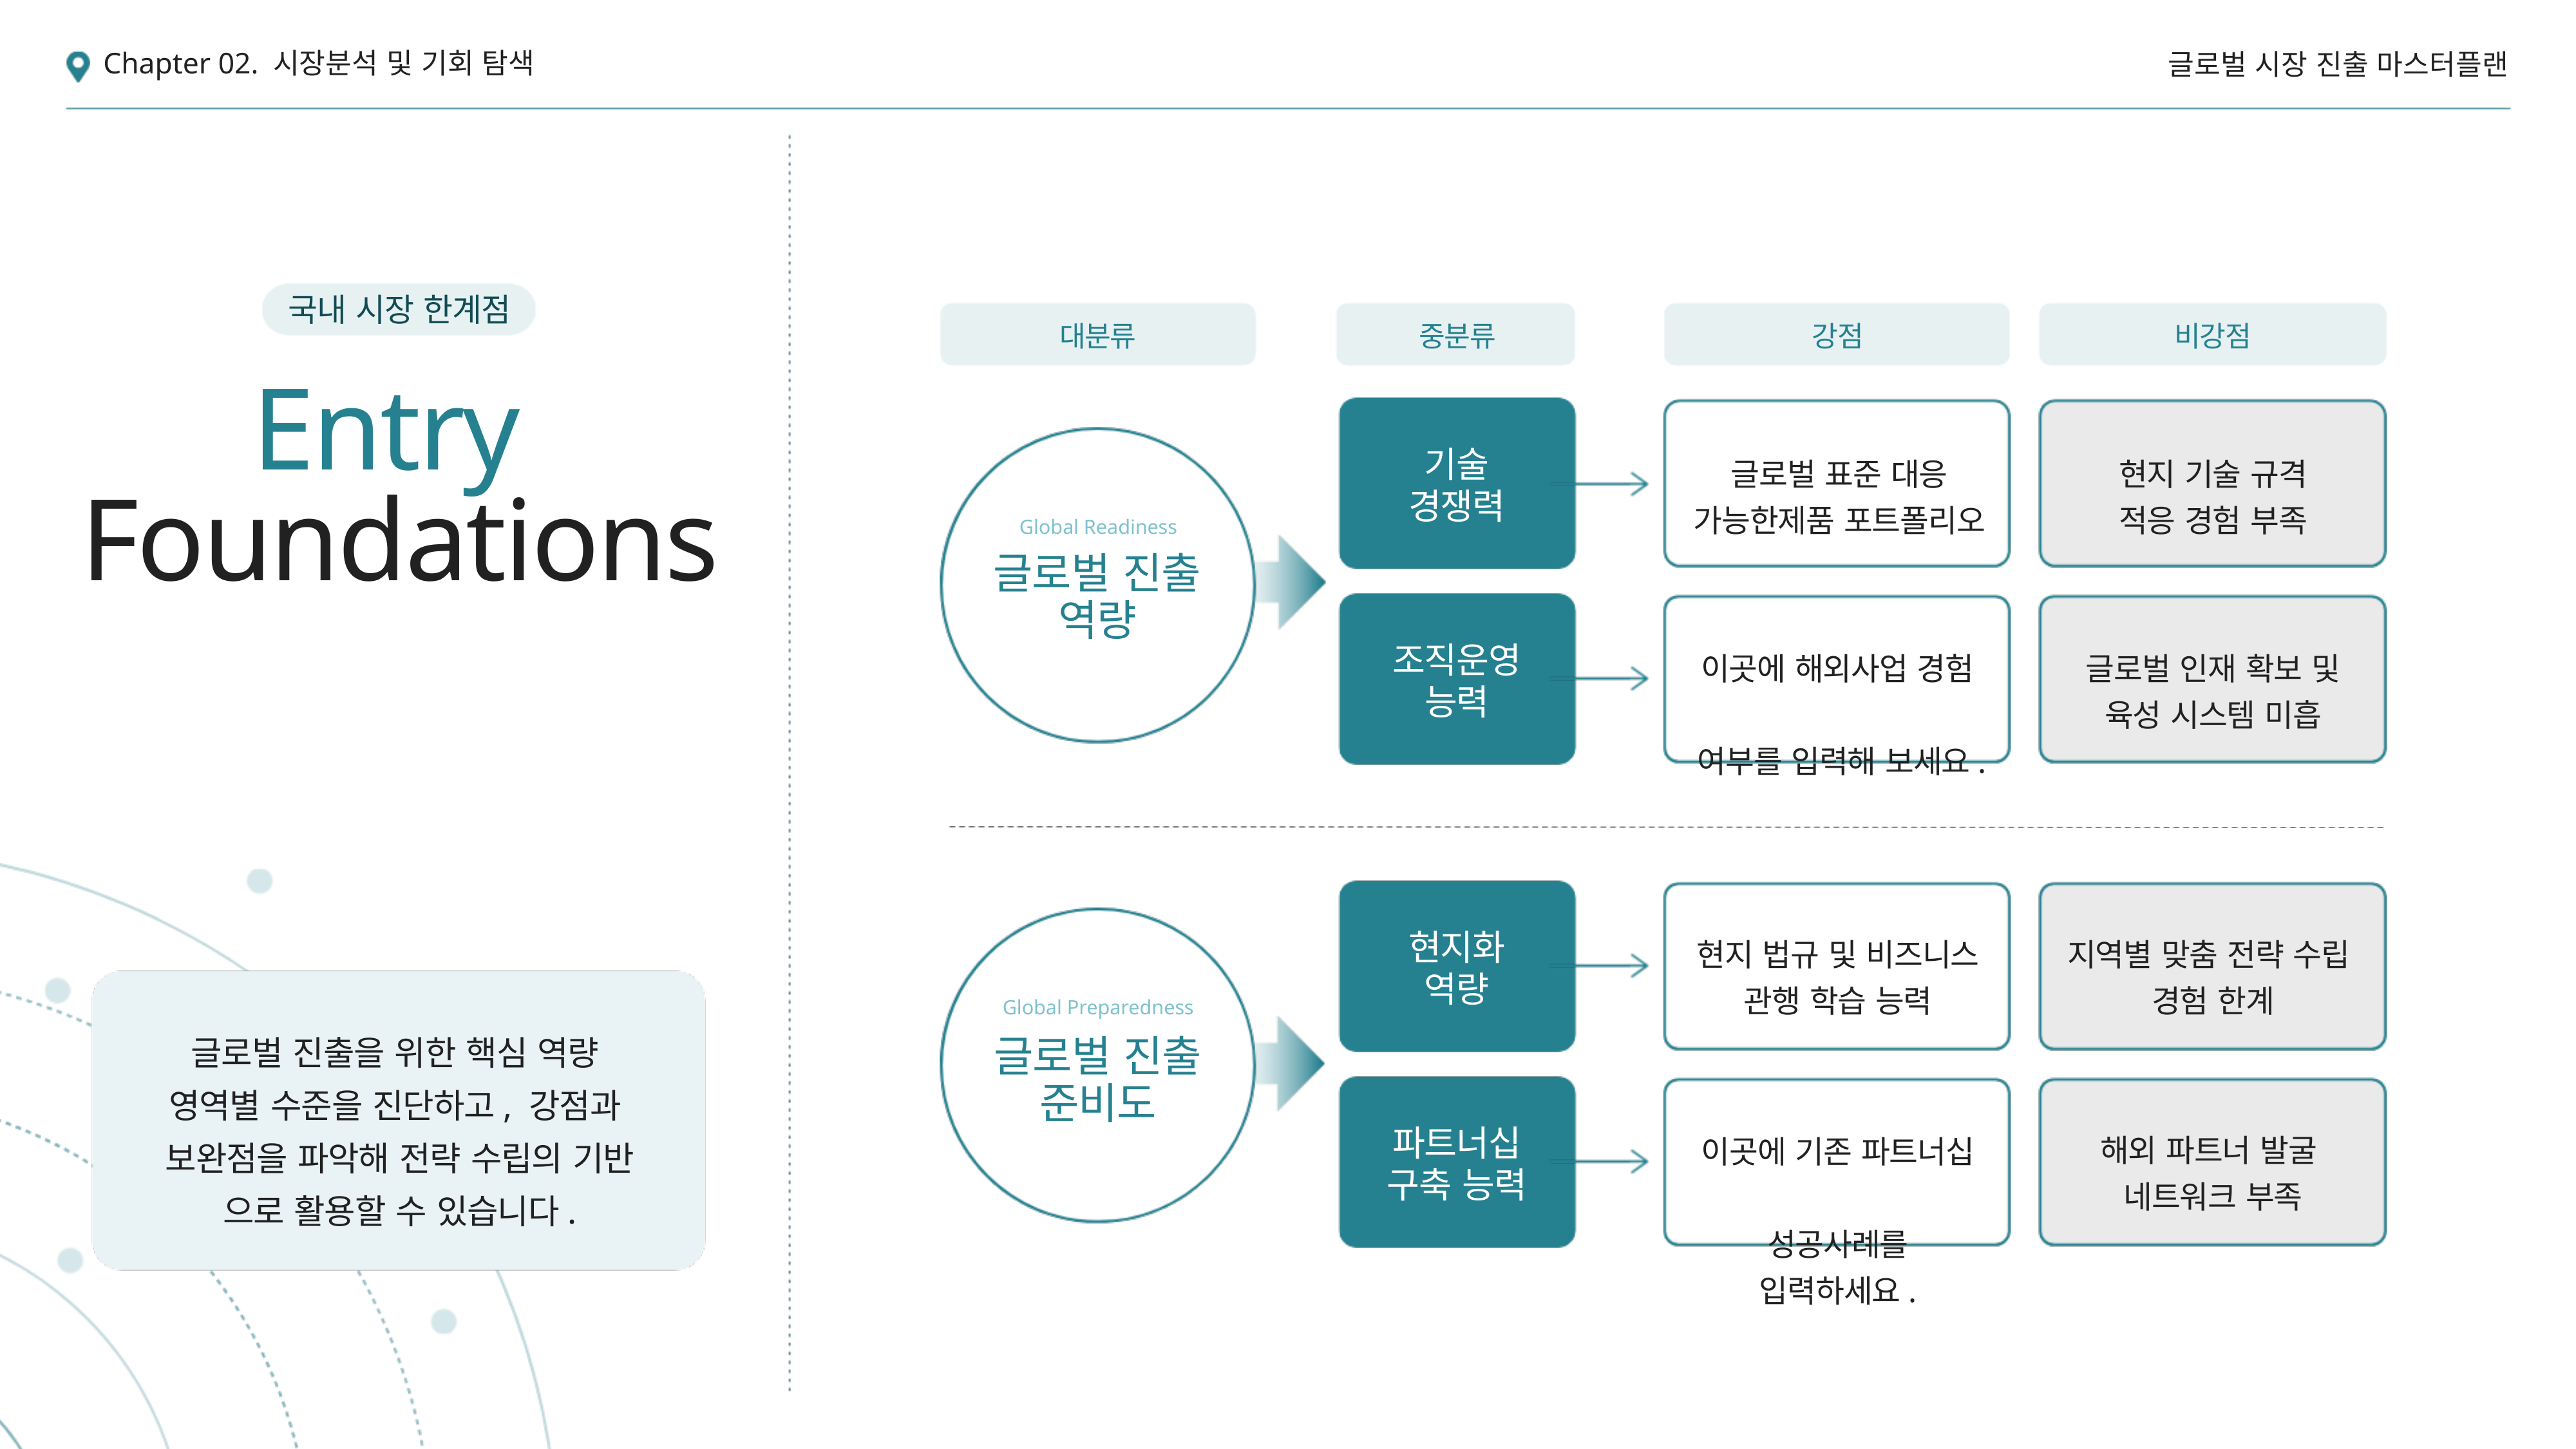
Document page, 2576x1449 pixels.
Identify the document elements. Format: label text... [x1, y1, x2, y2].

picture [1662, 594, 2013, 765]
picture [1337, 397, 1651, 571]
picture [2038, 881, 2389, 1052]
picture [939, 301, 1258, 368]
picture [1662, 398, 2013, 569]
picture [939, 426, 1329, 745]
picture [1334, 301, 1578, 368]
picture [939, 907, 1327, 1226]
picture [1662, 1077, 2013, 1248]
picture [2038, 301, 2389, 368]
picture [1662, 301, 2013, 368]
picture [156, 133, 1651, 1396]
text_box 글로벌 시장 진출 마스터플랜 [2125, 45, 2509, 86]
picture [260, 283, 538, 337]
picture [1662, 881, 2013, 1052]
picture [2038, 1077, 2389, 1248]
picture [2038, 594, 2389, 765]
picture [64, 107, 2514, 111]
picture [2038, 398, 2389, 569]
text_box Chapter 02. 시장분석 및 기회 탐색 [103, 44, 603, 85]
picture [0, 846, 708, 1449]
text_box Entry Foundations [57, 358, 742, 628]
picture [1337, 880, 1651, 1054]
picture [65, 49, 91, 85]
picture [1337, 1075, 1651, 1249]
